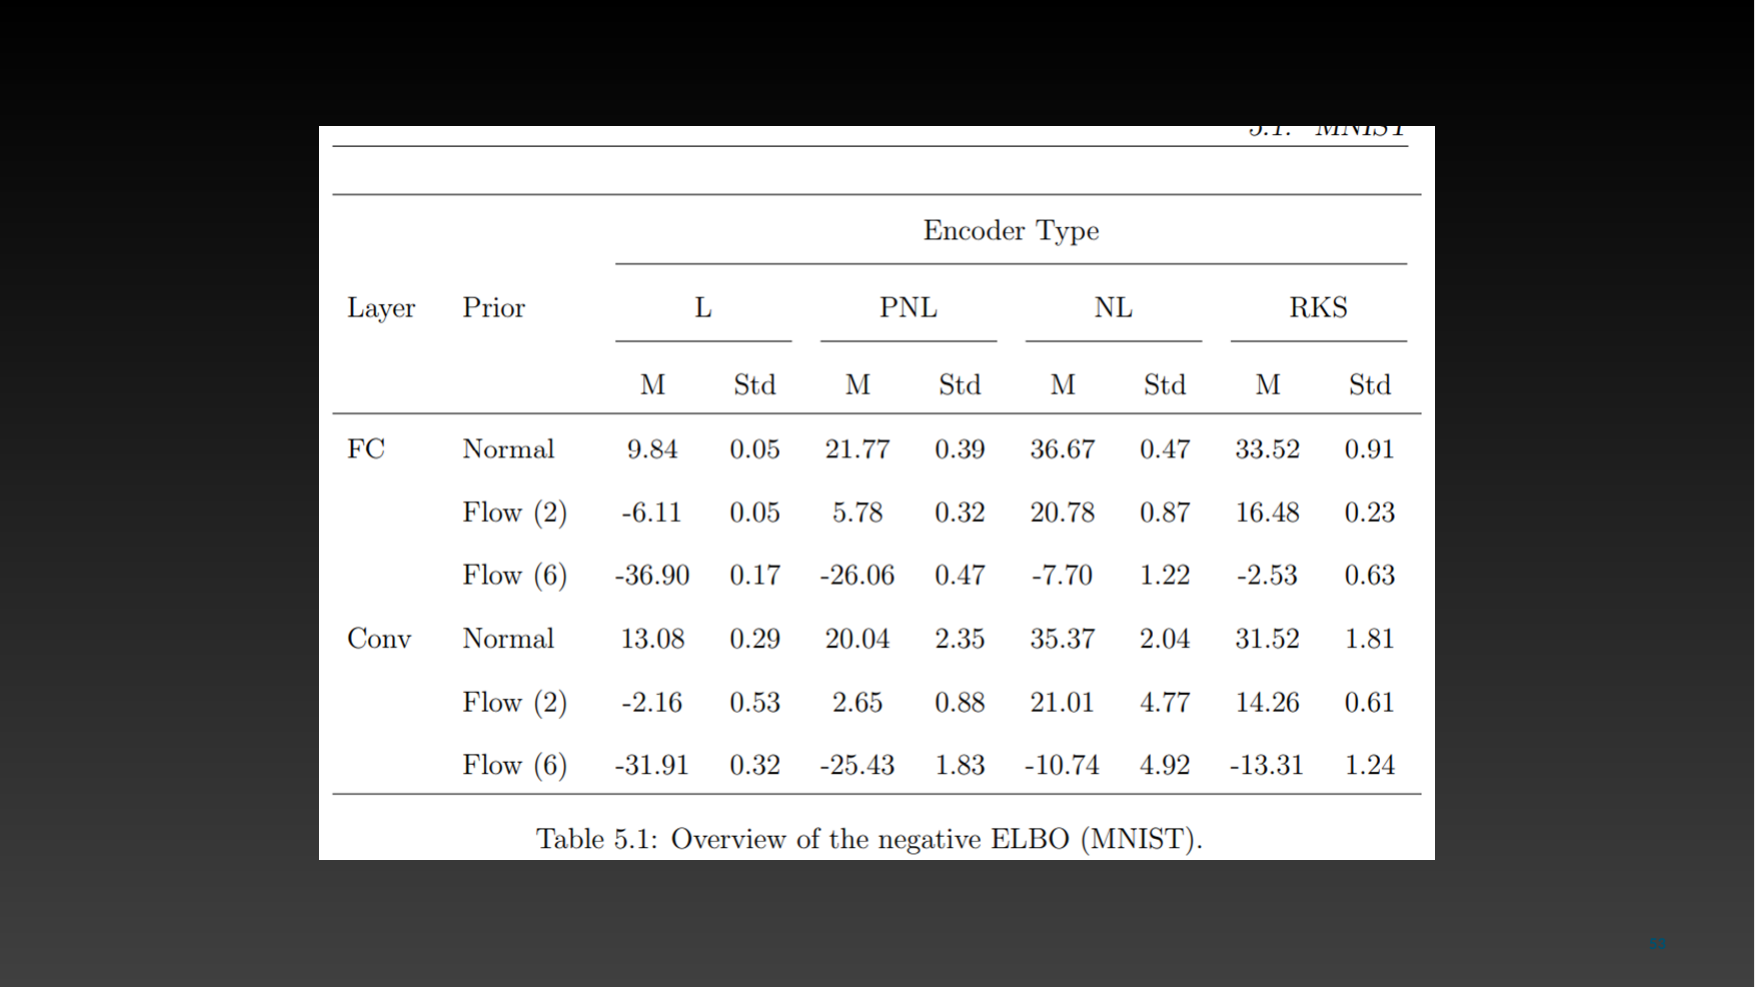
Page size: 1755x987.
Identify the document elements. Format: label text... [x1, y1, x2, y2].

slide_number 53 [1649, 921, 1704, 966]
picture [319, 126, 1435, 860]
